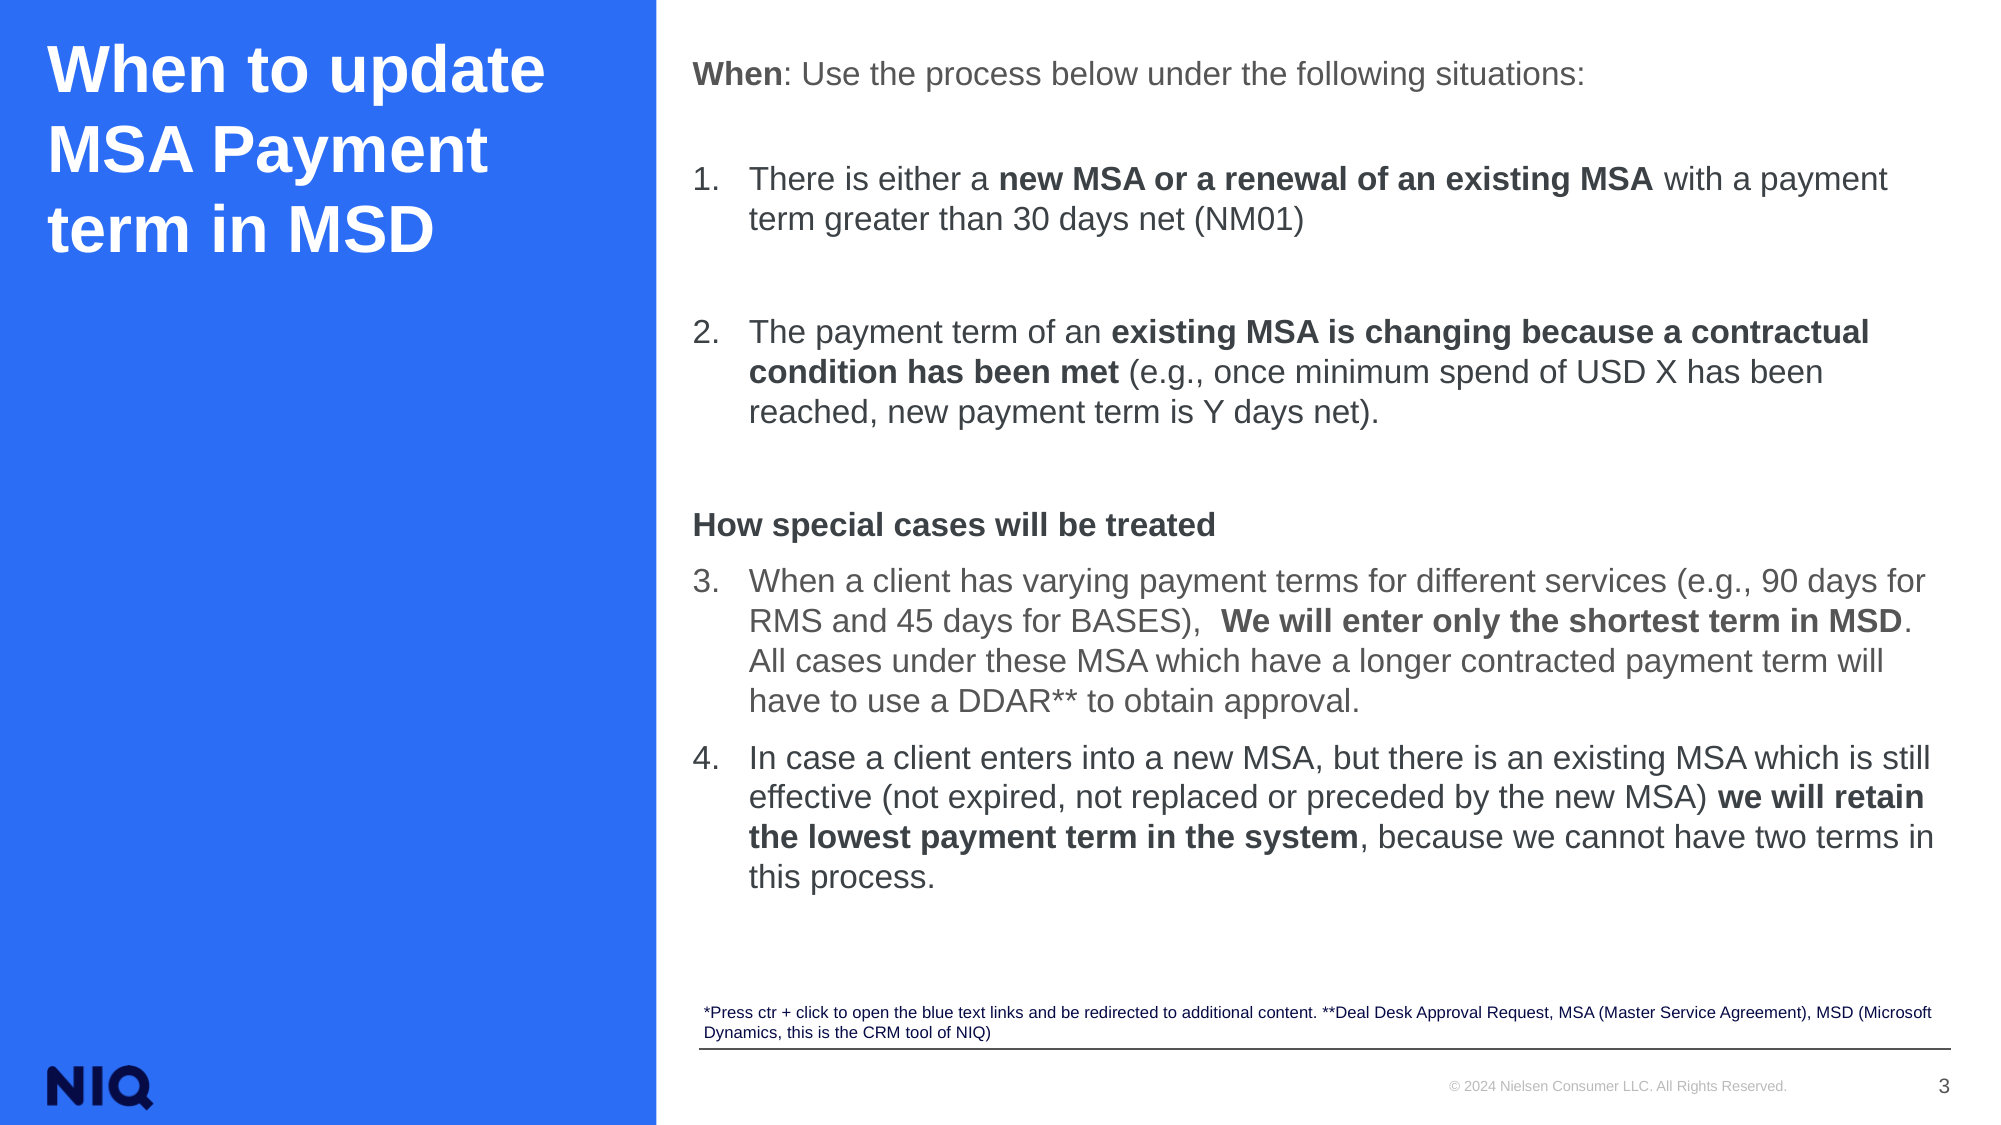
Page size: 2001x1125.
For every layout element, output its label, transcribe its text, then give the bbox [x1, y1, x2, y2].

title When to update MSA Payment term in MSD [47, 18, 623, 343]
list When: Use the process below under the following situations: There is either a new MSA or a renewal of an existing MSA with a payment term greater than 30 days net (NM01) The payment term of an existing MSA is changing because a contractual condition has been met (e.g., once minimum spend of USD X has been reached, new payment term is Y days net). How special cases will be treated When a client has varying payment terms for different services (e.g., 90 days for RMS and 45 days for BASES), We will enter only the shortest term in MSD. All cases under these MSA which have a longer contracted payment term will have to use a DDAR** to obtain approval. In case a client enters into a new MSA, but there is an existing MSA which is still effective (not expired, not replaced or preceded by the new MSA) we will retain the lowest payment term in the system, because we cannot have two terms in this process. [692, 44, 1939, 948]
slide_number 3 [1802, 1055, 1950, 1116]
picture [47, 1065, 154, 1111]
list *Press ctr + click to open the blue text links and be redirected to additional content. **Deal Desk Approval Request, MSA (Master Service Agreement), MSD (Microsoft Dynamics, this is the CRM tool of NIQ) [703, 994, 1950, 1046]
